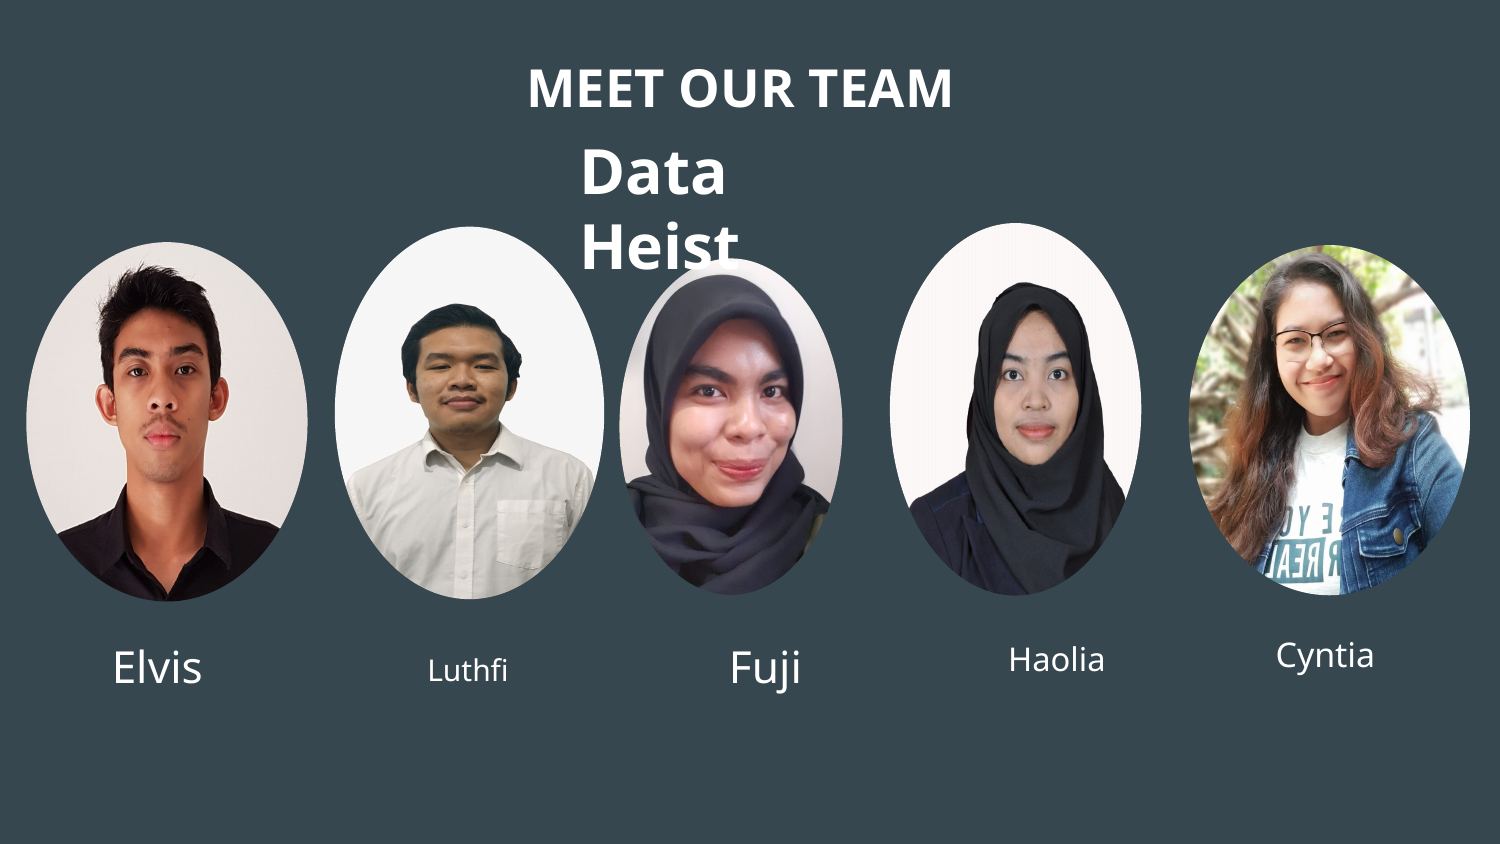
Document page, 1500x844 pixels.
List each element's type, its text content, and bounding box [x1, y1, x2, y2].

picture [334, 226, 605, 600]
title MEET OUR TEAM [511, 40, 1031, 135]
title Cyntia [1251, 618, 1400, 713]
title Luthfi [412, 636, 527, 731]
title Fuji [713, 624, 829, 719]
title Elvis [96, 624, 226, 719]
picture [1188, 244, 1471, 596]
title Haolia [993, 624, 1122, 719]
picture [619, 258, 843, 596]
picture [889, 222, 1142, 596]
text_box Data Heist [564, 117, 898, 297]
picture [26, 241, 308, 602]
